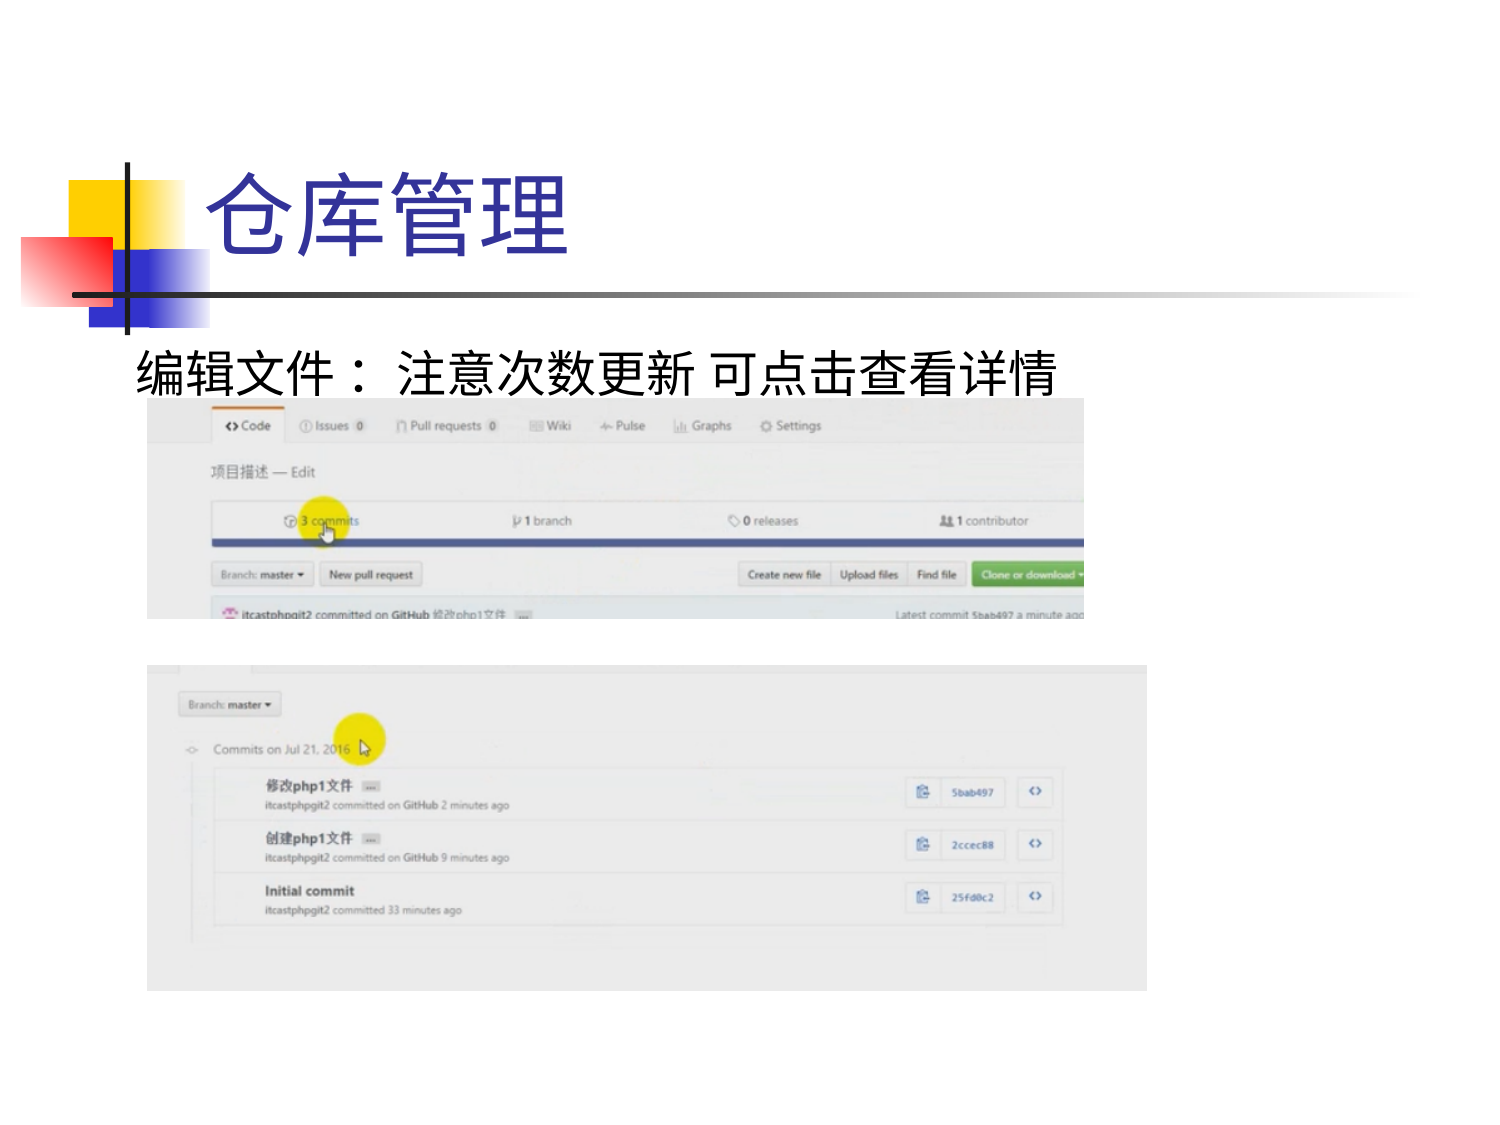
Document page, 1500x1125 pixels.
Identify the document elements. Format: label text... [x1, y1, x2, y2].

text_box 编辑文件 ：注意次数更新 可点击查看详情 [41, 334, 1447, 410]
picture [147, 398, 1084, 619]
picture [147, 665, 1147, 992]
title 仓库管理 [188, 35, 1468, 275]
